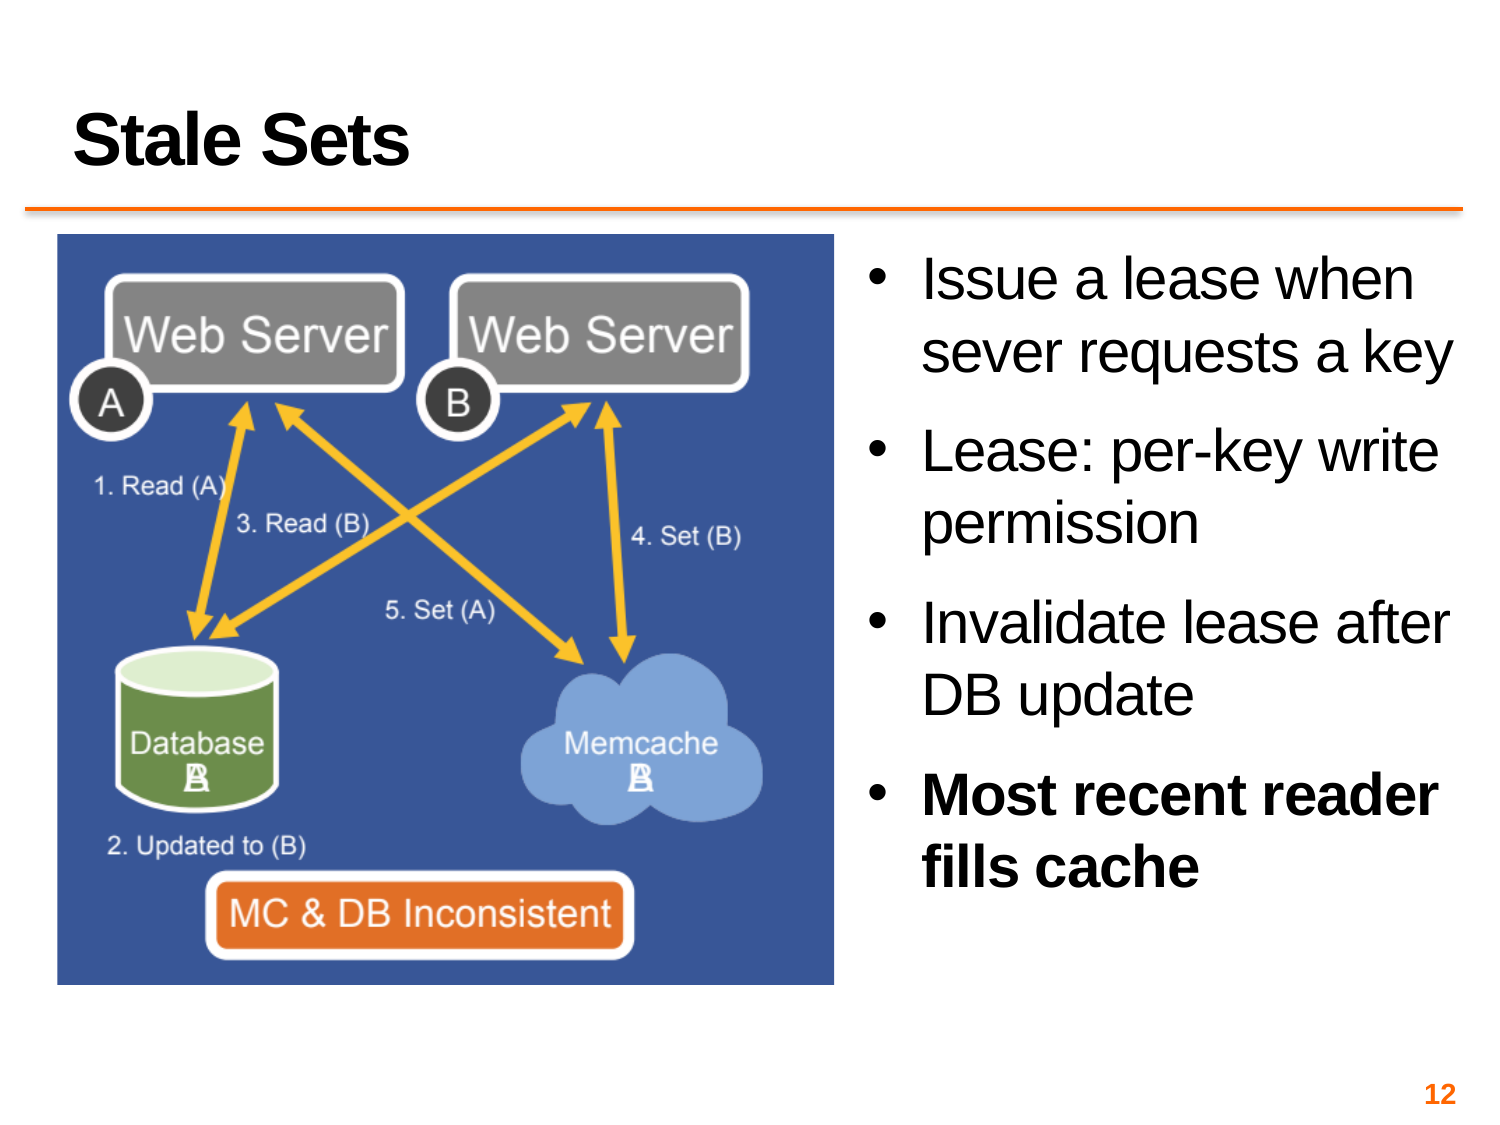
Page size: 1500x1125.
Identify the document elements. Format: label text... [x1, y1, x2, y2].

list Issue a lease when sever requests a key Lease: per-key write permission Invalidate lease after DB update Most recent reader fills cache [861, 233, 1463, 986]
picture [57, 233, 835, 986]
title Stale Sets [57, 12, 1463, 188]
slide_number 12 [1112, 1074, 1463, 1110]
